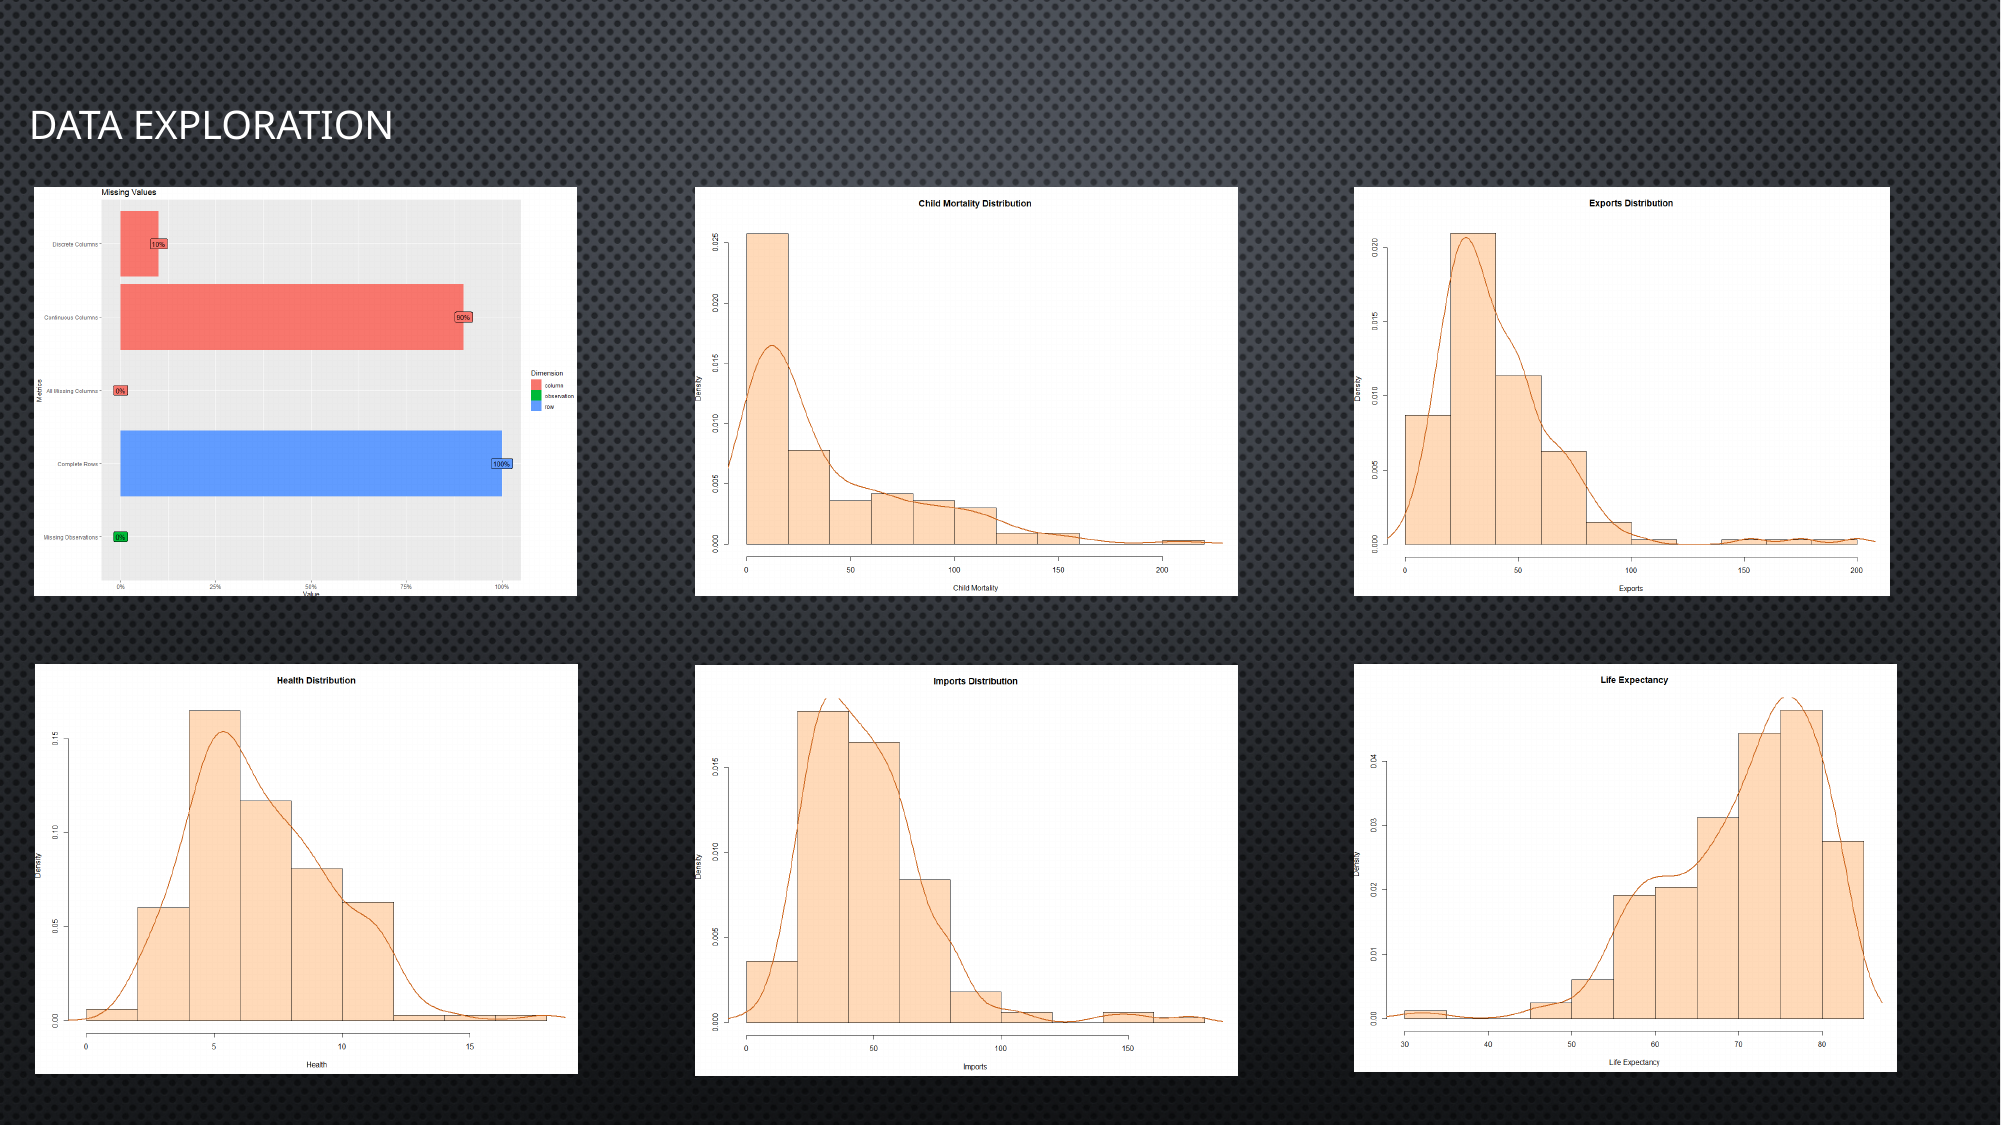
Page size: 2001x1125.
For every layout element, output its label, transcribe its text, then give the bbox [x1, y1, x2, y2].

picture [695, 664, 1238, 1076]
picture [34, 186, 578, 597]
picture [1354, 187, 1891, 596]
picture [34, 664, 578, 1075]
picture [695, 187, 1238, 596]
picture [1354, 664, 1898, 1072]
title Data Exploration [13, 92, 1639, 155]
